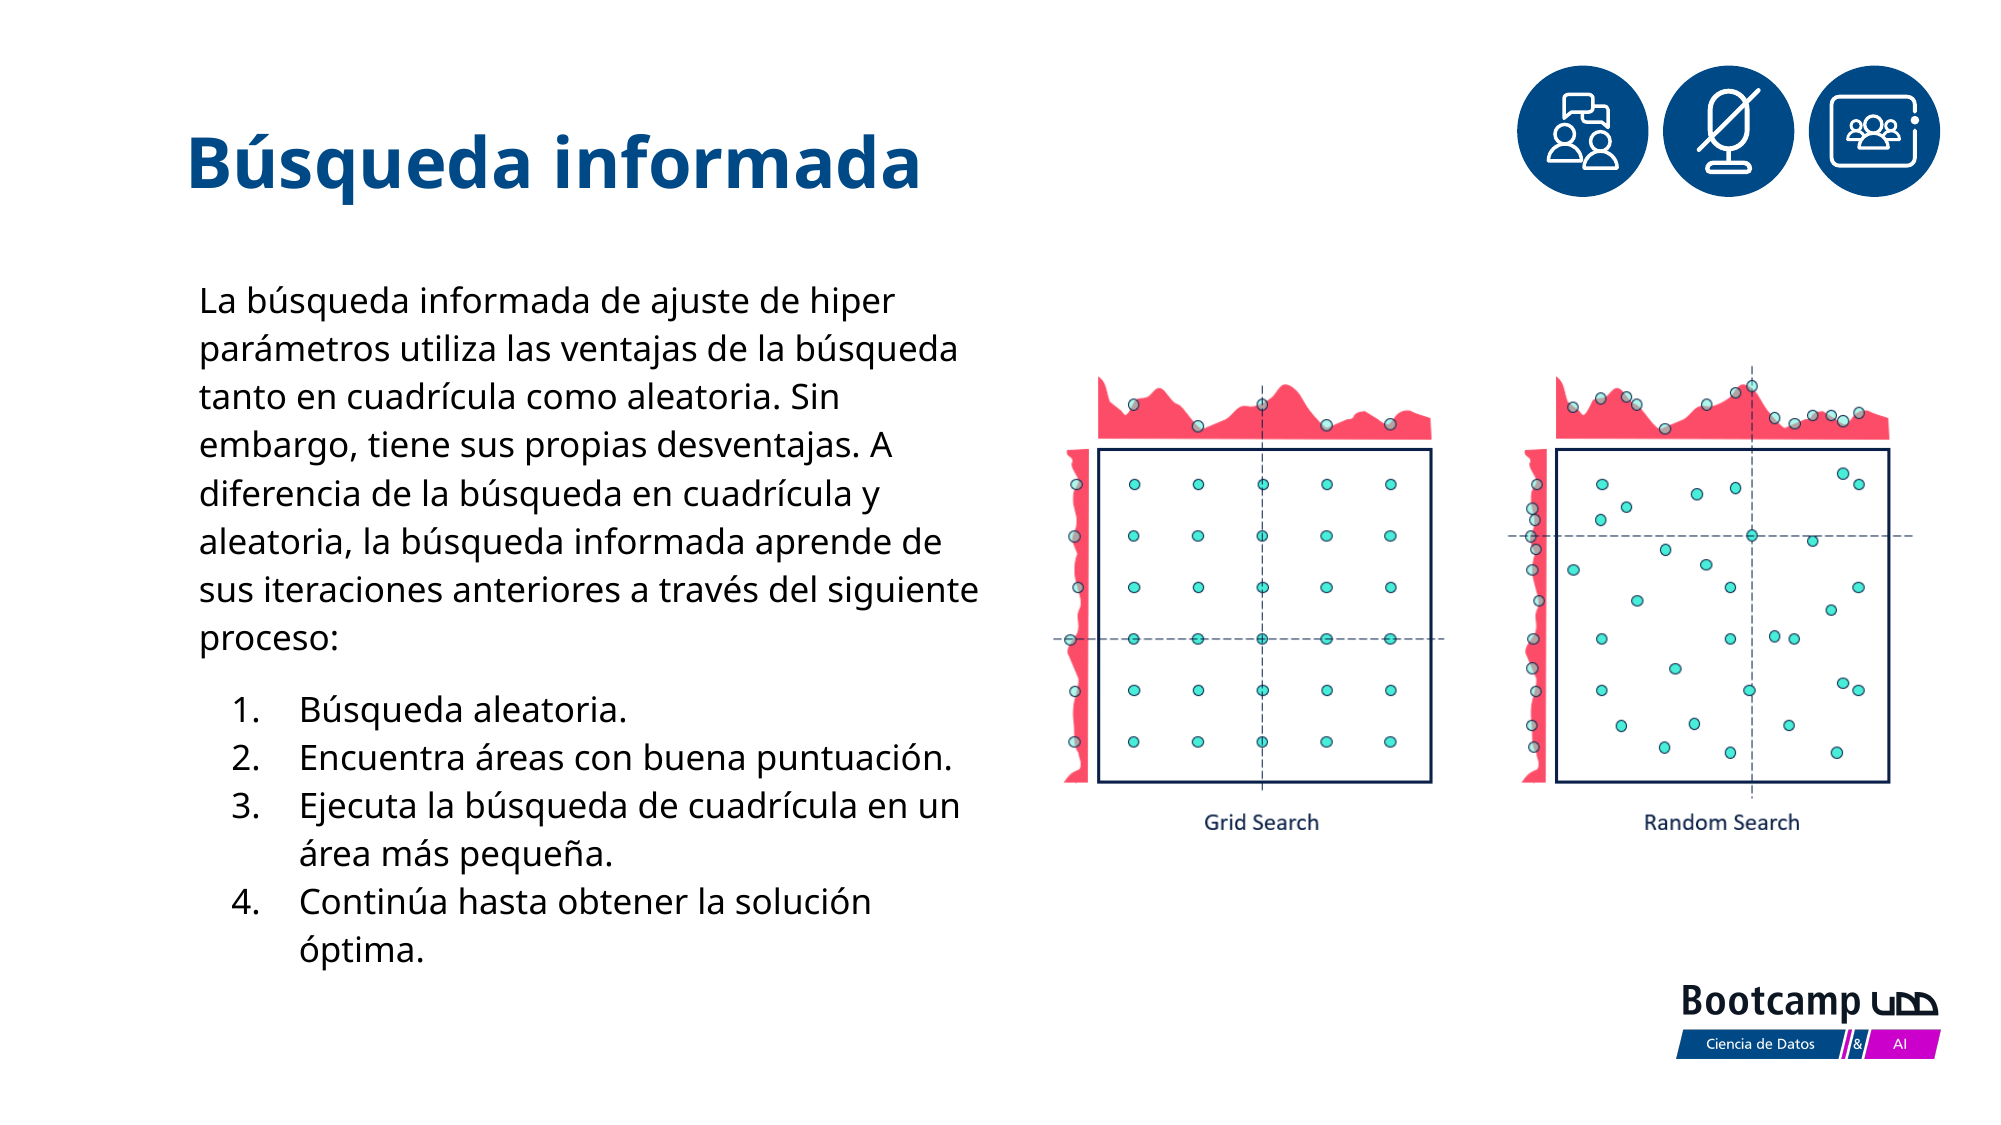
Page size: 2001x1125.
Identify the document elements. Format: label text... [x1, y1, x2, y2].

list La búsqueda informada de ajuste de hiper parámetros utiliza las ventajas de la búsqueda tanto en cuadrícula como aleatoria. Sin embargo, tiene sus propias desventajas. A diferencia de la búsqueda en cuadrícula y aleatoria, la búsqueda informada aprende de sus iteraciones anteriores a través del siguiente proceso: Búsqueda aleatoria. Encuentra áreas con buena puntuación. Ejecuta la búsqueda de cuadrícula en un área más pequeña. Continúa hasta obtener la solución óptima. [178, 252, 1000, 1000]
picture [1021, 346, 1946, 865]
title Búsqueda informada [165, 97, 1089, 223]
picture [1676, 985, 1941, 1059]
